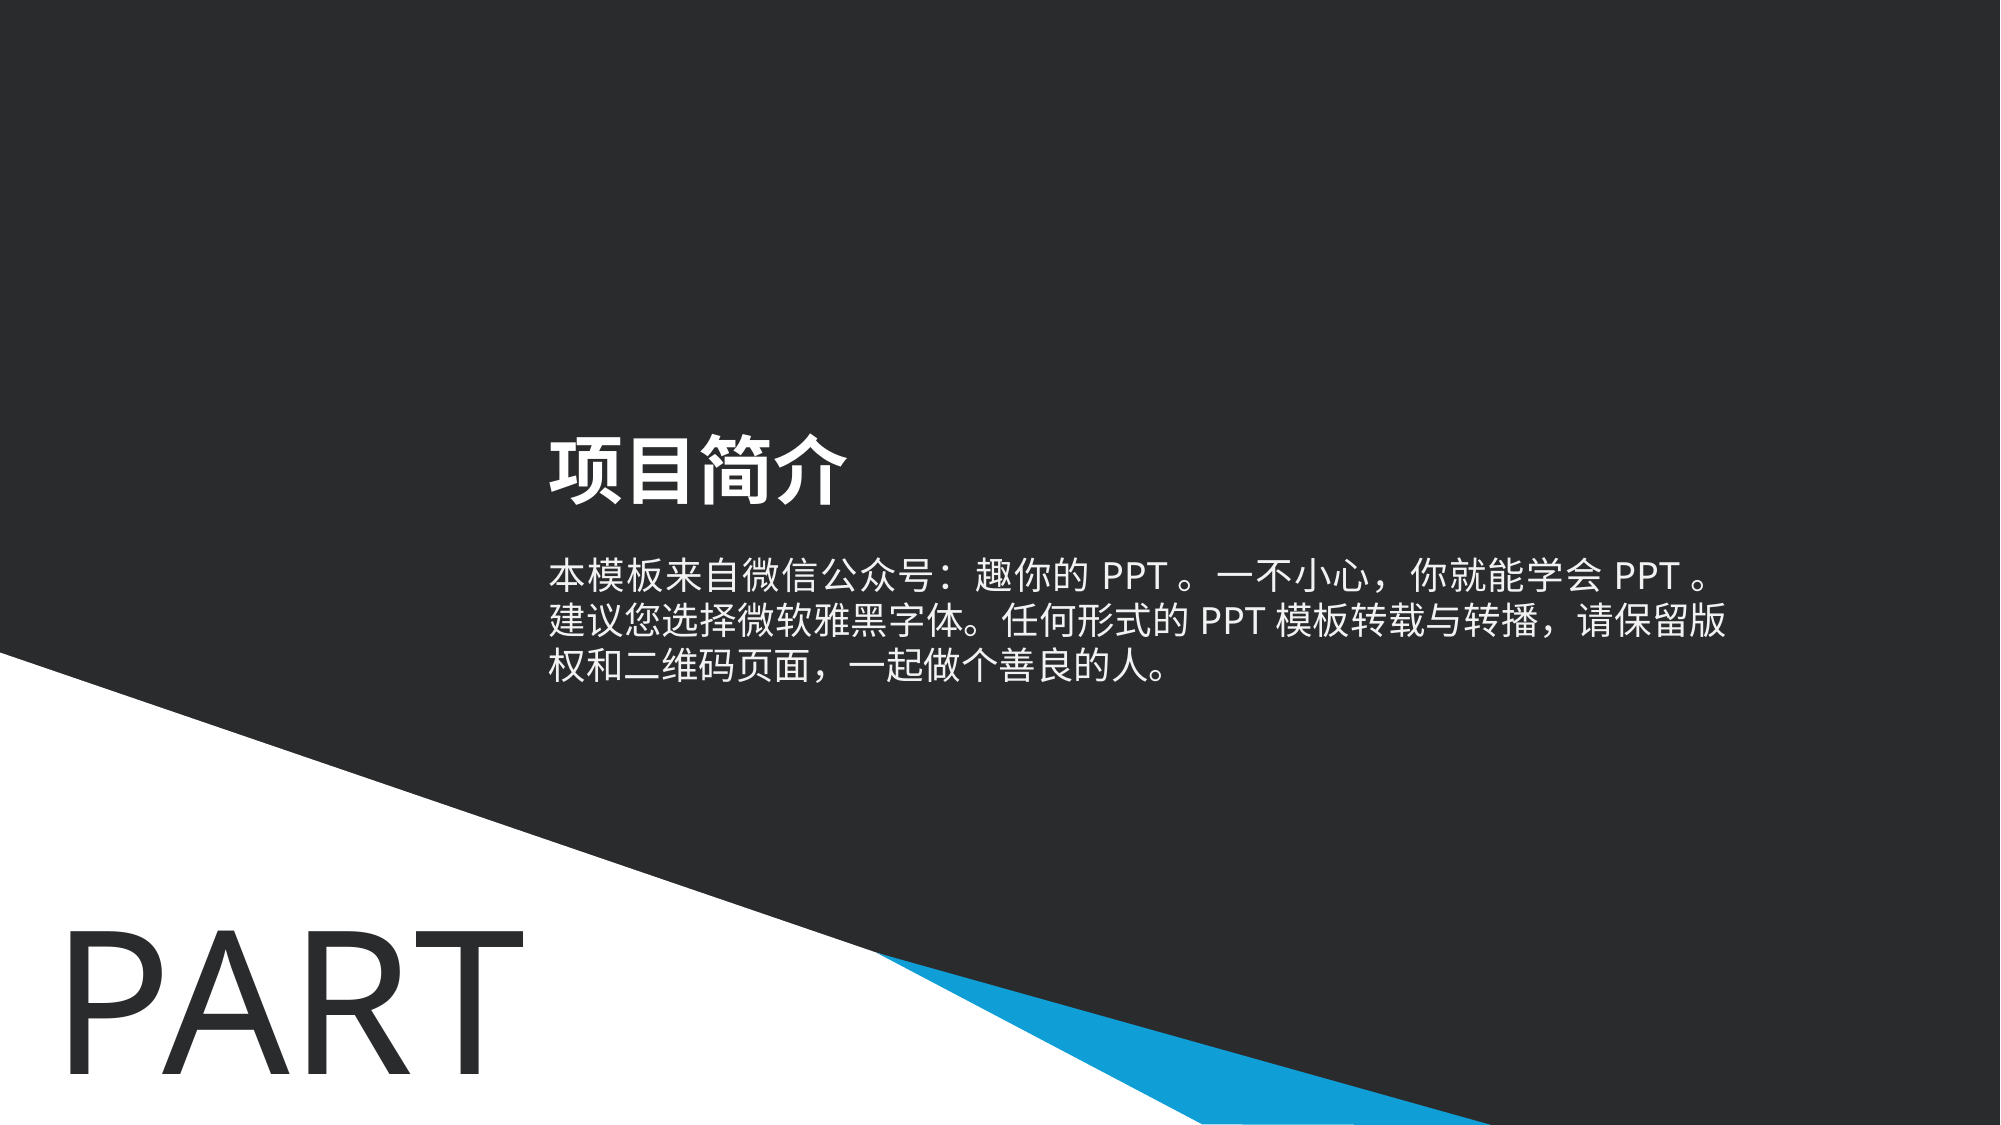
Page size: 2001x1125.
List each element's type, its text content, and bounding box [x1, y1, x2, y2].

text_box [534, 416, 1743, 696]
text_box [0, 651, 630, 1125]
text_box [790, 921, 1199, 1125]
text_box [876, 951, 1492, 1125]
text_box PART TWO [36, 867, 790, 1125]
